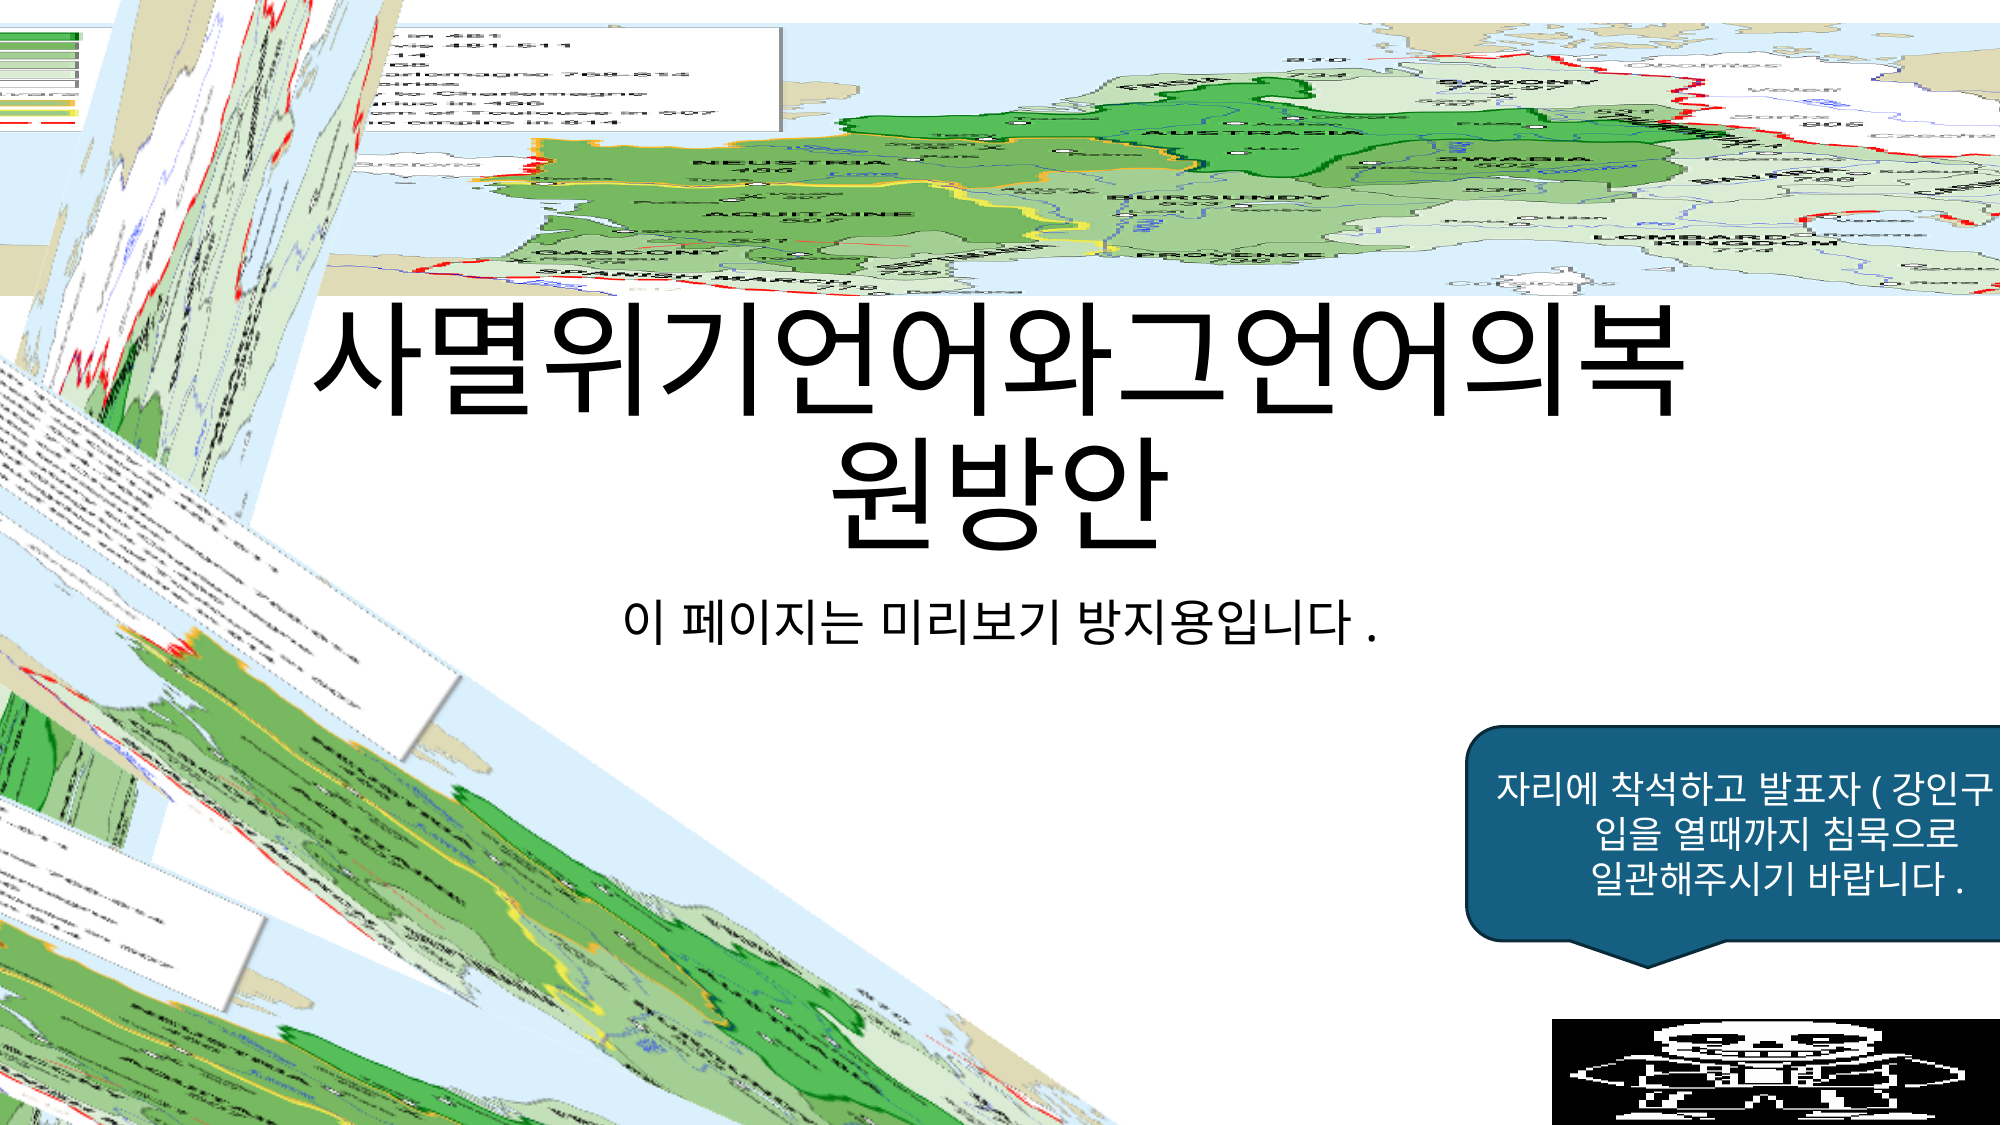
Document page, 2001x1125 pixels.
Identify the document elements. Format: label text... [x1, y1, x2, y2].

text_box 자리에 착석하고 발표자(강인구)가 입을 열때까지 침묵으로 일관해주시기 바랍니다. [1465, 725, 2000, 883]
picture [0, 0, 2000, 525]
picture [0, 356, 2000, 1125]
subtitle 이 페이지는 미리보기 방지용입니다. [346, 590, 1750, 863]
title 사멸위기언어와그언어의복원방안 [251, 296, 1750, 576]
